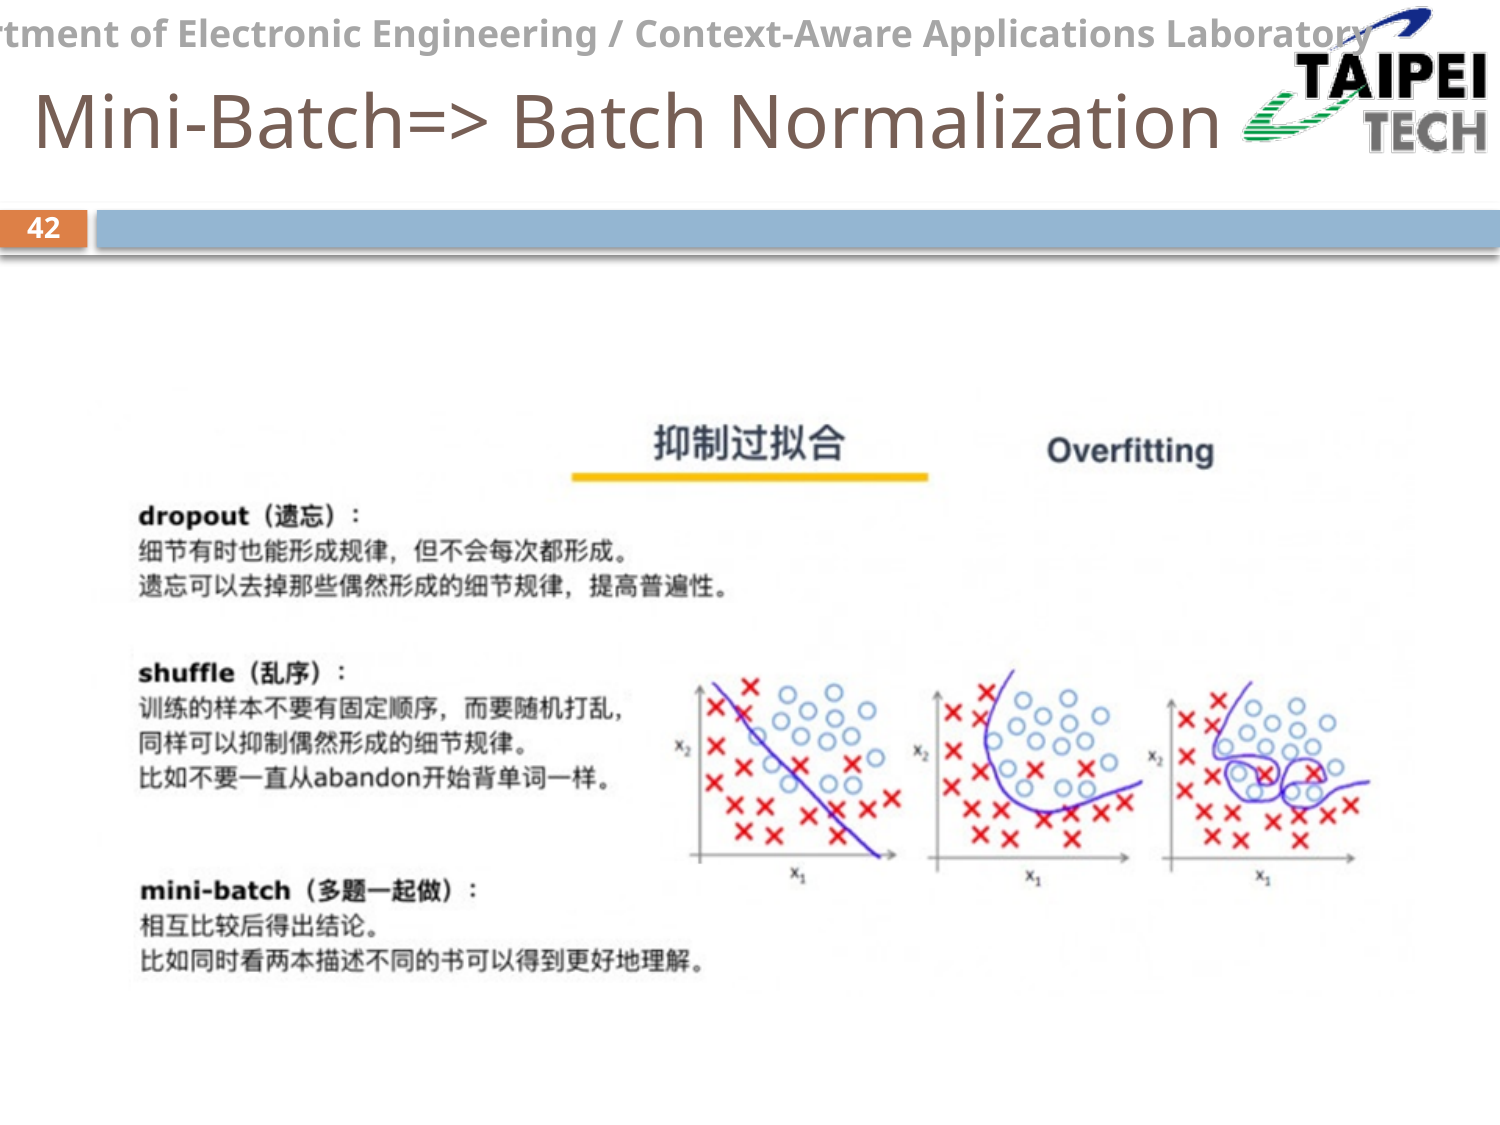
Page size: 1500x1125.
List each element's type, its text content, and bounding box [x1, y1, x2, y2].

title Mini-Batch=> Batch Normalization [17, 37, 1438, 200]
slide_number 42 [0, 208, 88, 249]
picture [1318, 31, 1327, 37]
picture [1227, 0, 1500, 161]
picture [1239, 31, 1248, 37]
picture [87, 387, 1415, 998]
